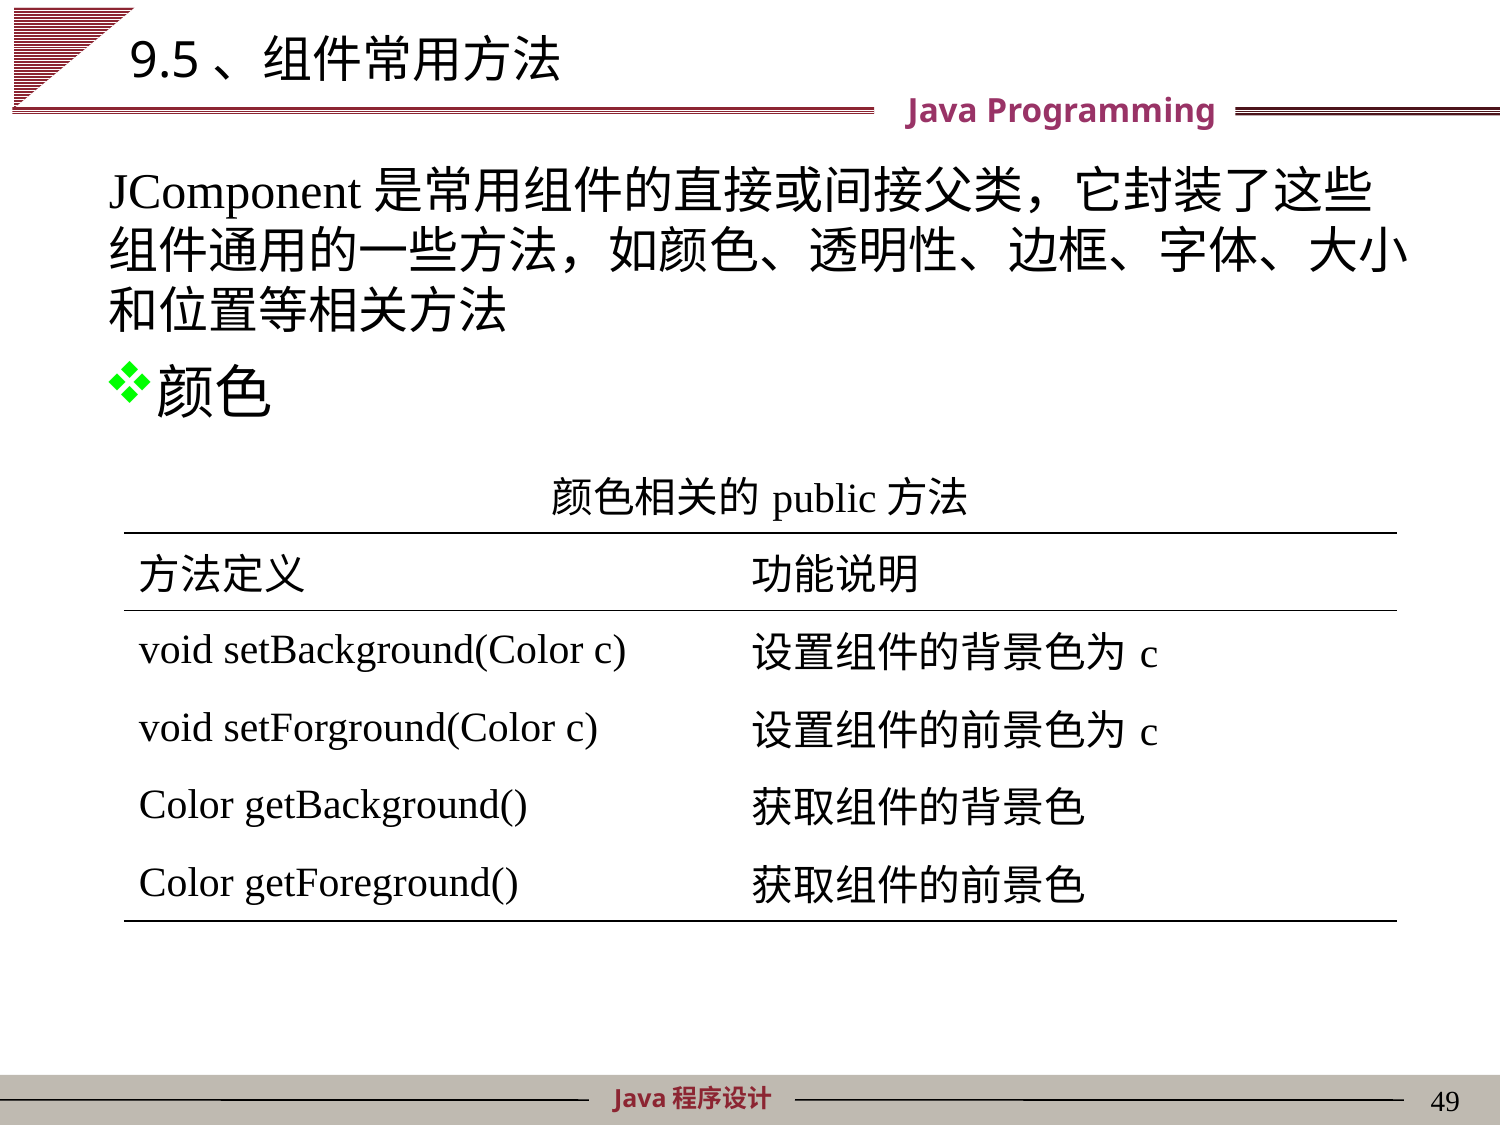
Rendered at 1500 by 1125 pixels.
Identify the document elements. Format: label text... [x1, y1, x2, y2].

table_cell void setBackground(Color c) [124, 611, 737, 688]
title 9.5、组件常用方法 [114, 20, 1390, 96]
table_cell Color getBackground() [124, 766, 737, 844]
table_cell 设置组件的背景色为c [737, 611, 1397, 688]
table_cell 方法定义 [124, 534, 737, 610]
table_cell 设置组件的前景色为c [737, 688, 1397, 766]
text_box 颜色 [88, 347, 1422, 433]
table_header 颜色相关的public方法 [124, 455, 1397, 532]
table_cell 获取组件的背景色 [737, 766, 1397, 844]
table_cell 获取组件的前景色 [737, 844, 1397, 920]
table_cell 功能说明 [737, 534, 1397, 610]
table_cell Color getForeground() [124, 844, 737, 920]
table_cell void setForground(Color c) [124, 688, 737, 766]
text_box JComponent是常用组件的直接或间接父类，它封装了这些组件通用的一些方法，如颜色、透明性、边框、字体、大小和位置等相关方法 [93, 151, 1426, 347]
